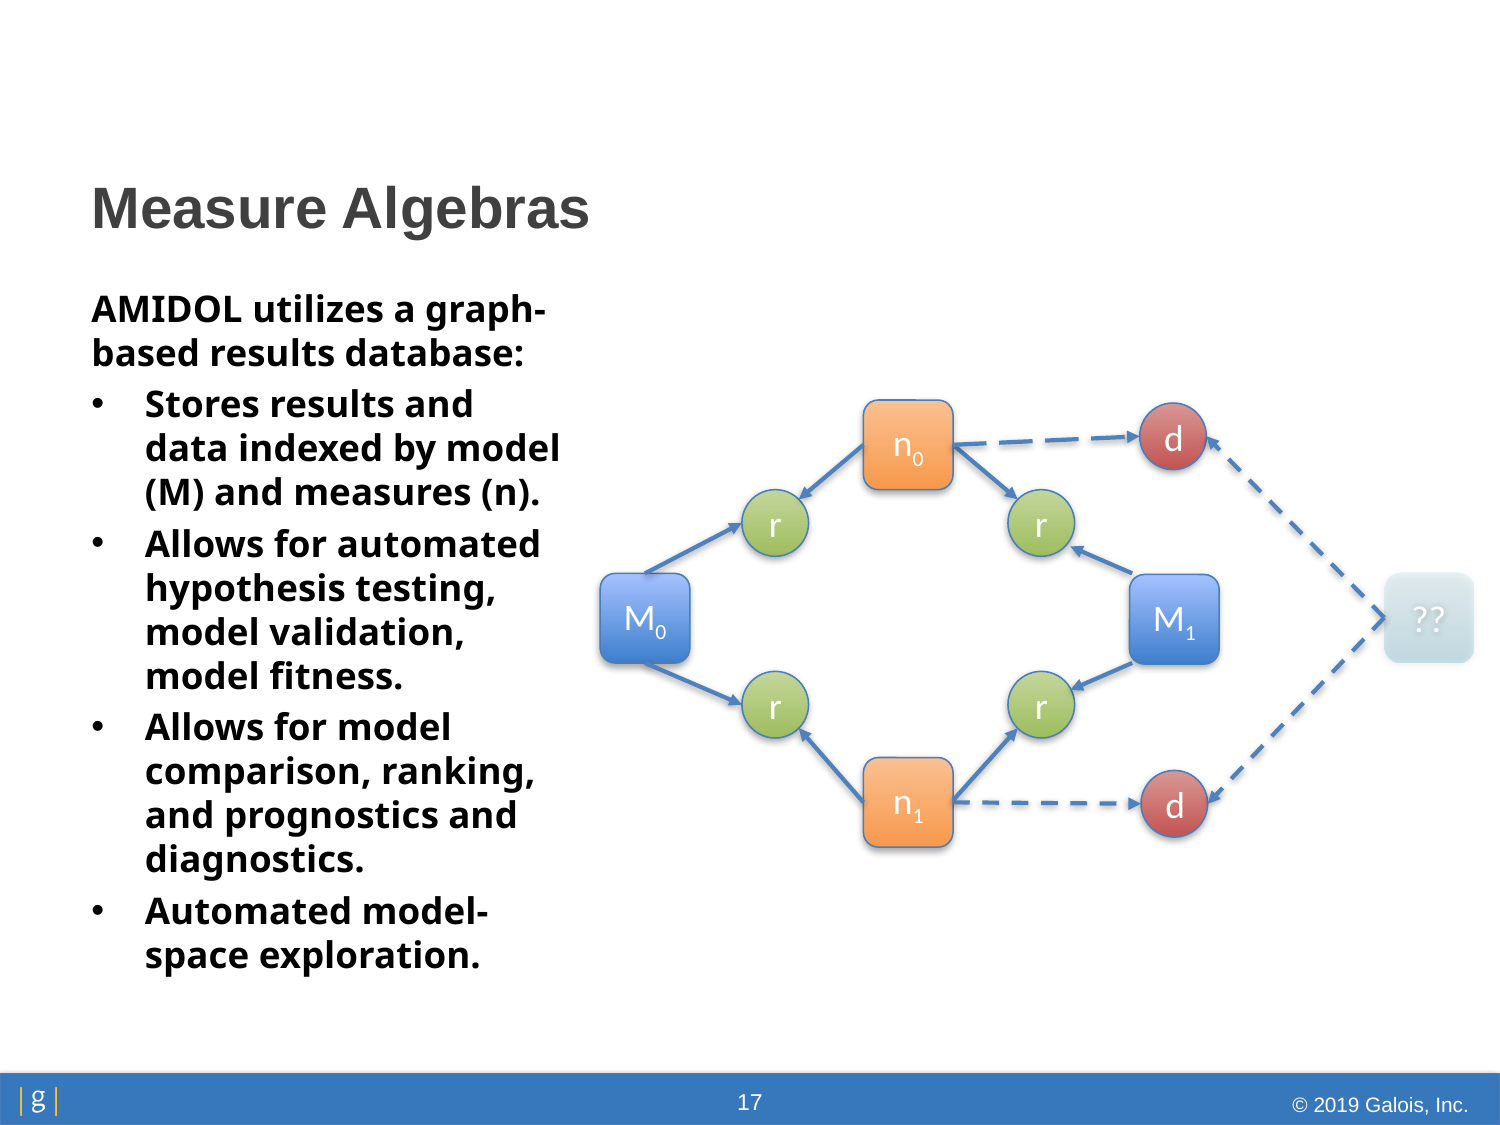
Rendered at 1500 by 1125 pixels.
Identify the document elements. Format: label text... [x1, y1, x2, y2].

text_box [798, 727, 864, 803]
text_box r [1007, 488, 1076, 558]
text_box r [1007, 670, 1076, 739]
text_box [952, 436, 1140, 446]
text_box ?? [1388, 572, 1475, 664]
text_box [798, 444, 864, 500]
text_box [644, 522, 742, 574]
text_box M0 [599, 572, 691, 664]
text_box n1 [862, 756, 954, 848]
text_box M1 [1128, 573, 1202, 665]
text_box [952, 452, 1018, 500]
text_box d [1140, 769, 1208, 838]
title Measure Algebras [76, 172, 1426, 239]
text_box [952, 727, 1018, 801]
text_box r [741, 488, 810, 558]
list AMIDOL utilizes a graph-based results database: Stores results and data indexed by model (M) and measures (n). Allows for automated hypothesis testing, model validation, model fitness. Allows for model comparison, ranking, and prognostics and diagnostics. Automated model-space exploration. [76, 277, 580, 1005]
text_box d [1139, 402, 1207, 471]
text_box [1206, 436, 1385, 617]
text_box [644, 662, 742, 705]
text_box n0 [862, 399, 954, 491]
picture [20, 1087, 57, 1116]
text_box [1070, 546, 1133, 574]
text_box r [742, 670, 810, 739]
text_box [1207, 617, 1385, 804]
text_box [1070, 662, 1133, 691]
